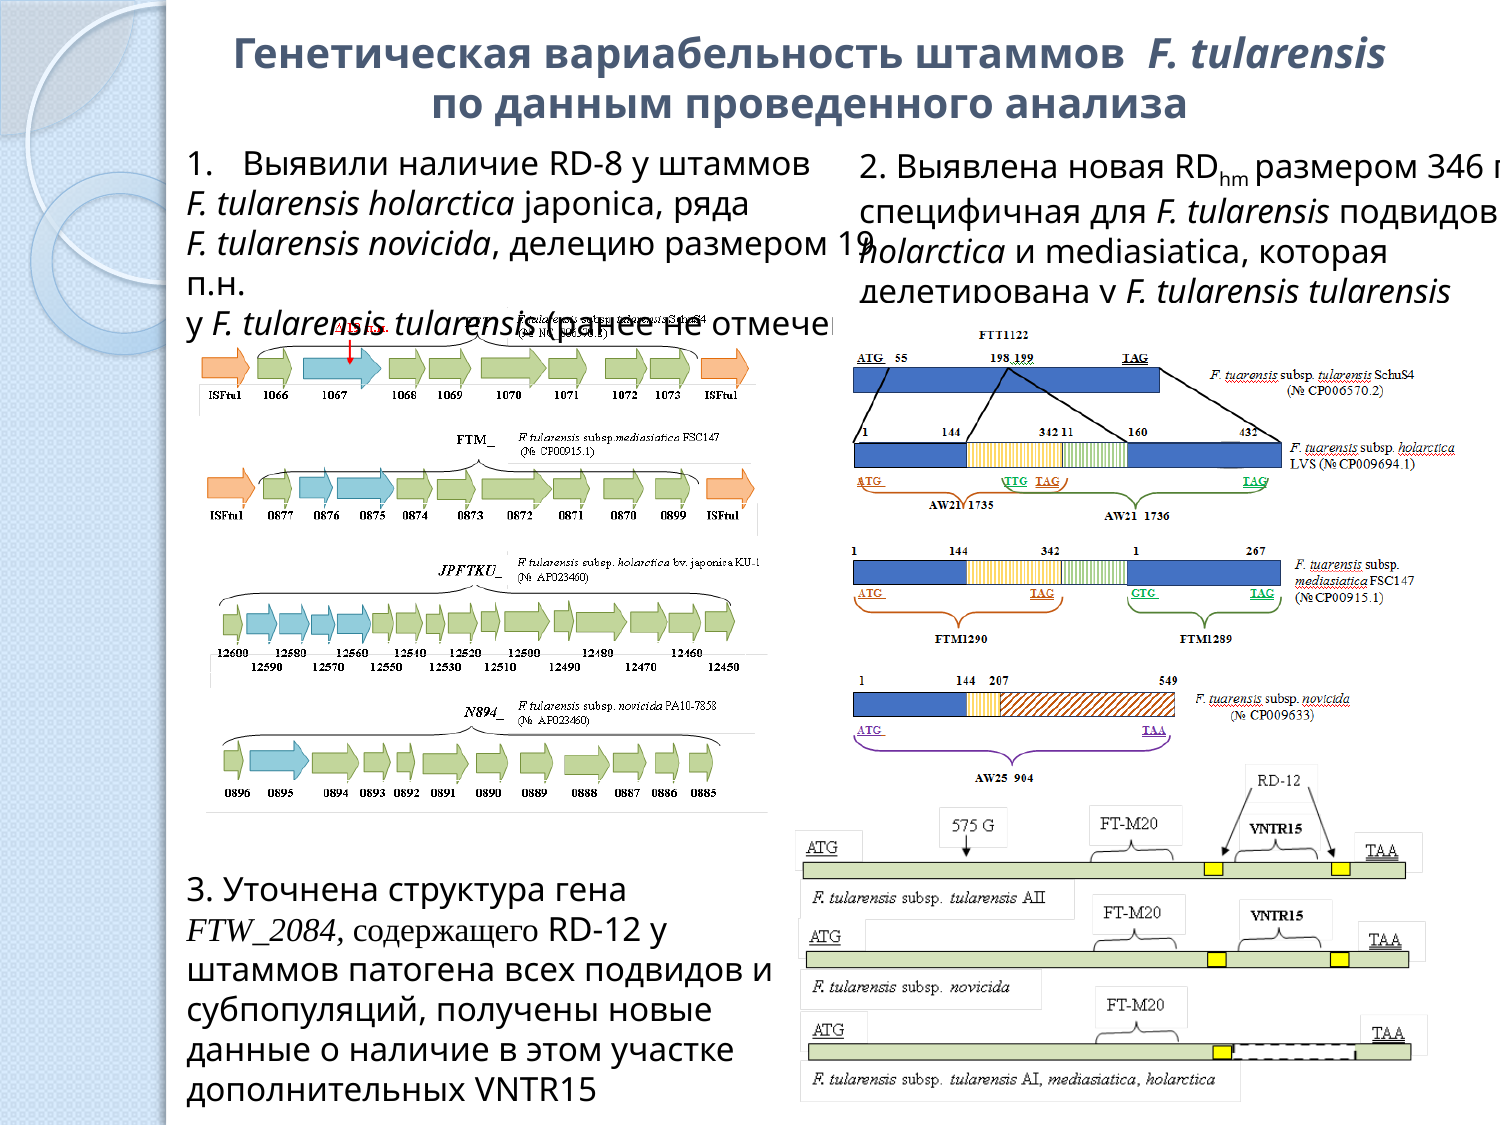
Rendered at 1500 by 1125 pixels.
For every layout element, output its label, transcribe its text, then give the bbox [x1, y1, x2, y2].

picture [794, 303, 1468, 1104]
text_box 2. Выявлена новая RDhm размером 346 п.н., специфичная для F. tularensis подвидов holarctica и mediasiatica, которая делетирована у F. tularensis tularensis [844, 137, 1500, 318]
text_box 3. Уточнена структура гена FTW_2084, содержащего RD-12 у штаммов патогена всех подвидов и субпопуляций, получены новые данные о наличие в этом участке дополнительных VNTR15 [171, 861, 795, 1116]
picture [188, 306, 768, 818]
text_box Выявили наличие RD-8 у штаммов F. tularensis holarctica japonica, ряда F. tularensis novicida, делецию размером 19 п.н. у F. tularensis tularensis (ранее не отмечено) [171, 134, 928, 350]
title Генетическая вариабельность штаммов F. tularensis по данным проведенного анализа [194, 19, 1425, 135]
